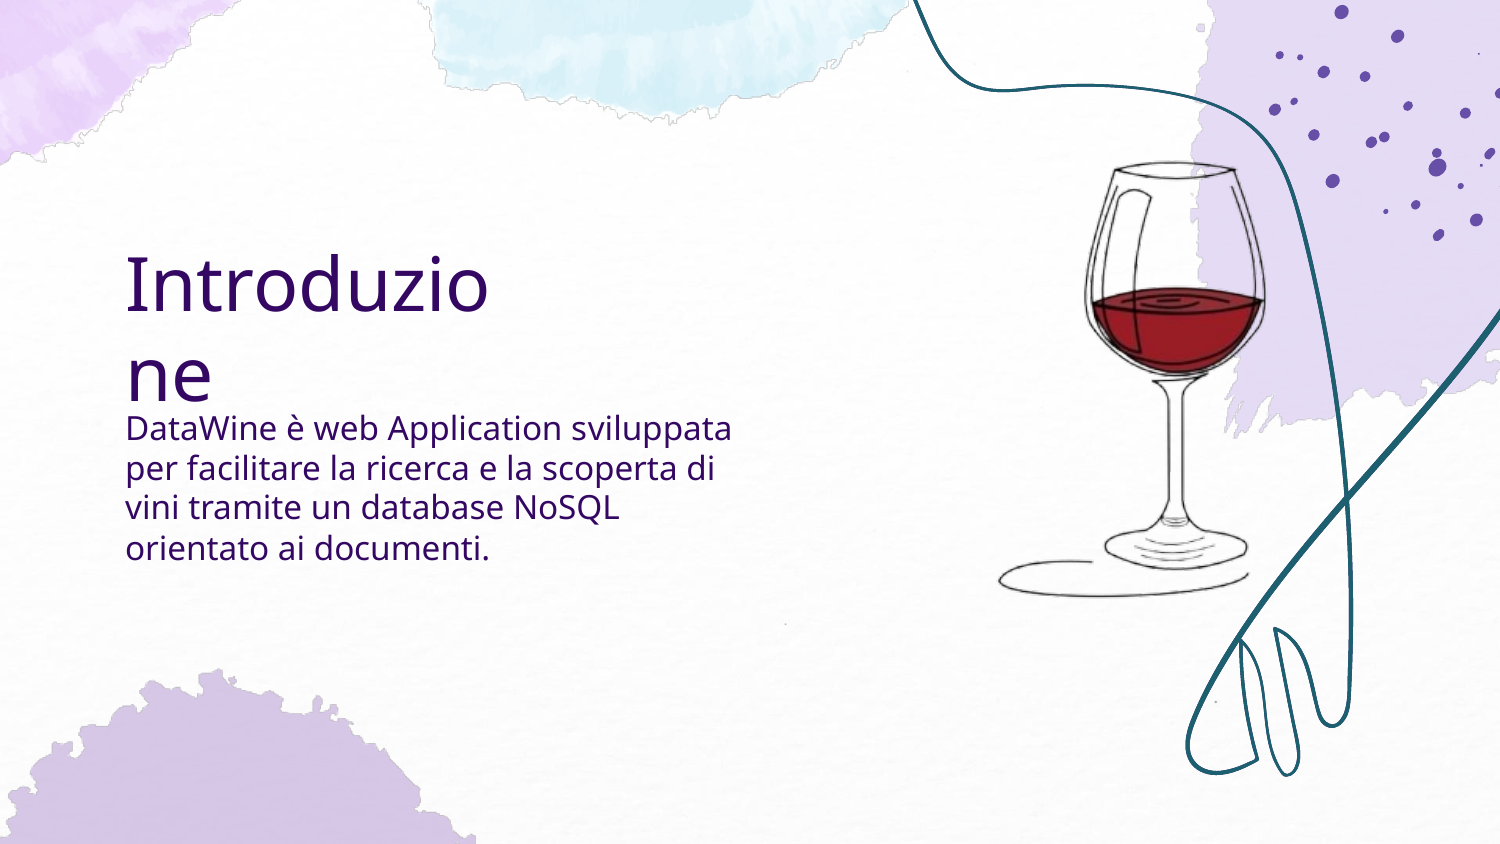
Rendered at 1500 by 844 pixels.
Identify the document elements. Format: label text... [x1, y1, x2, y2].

title Introduzione [110, 279, 538, 374]
picture [0, 0, 1500, 844]
subtitle DataWine è web Application sviluppata per facilitare la ricerca e la scoperta di vini tramite un database NoSQL orientato ai documenti. [110, 391, 750, 583]
